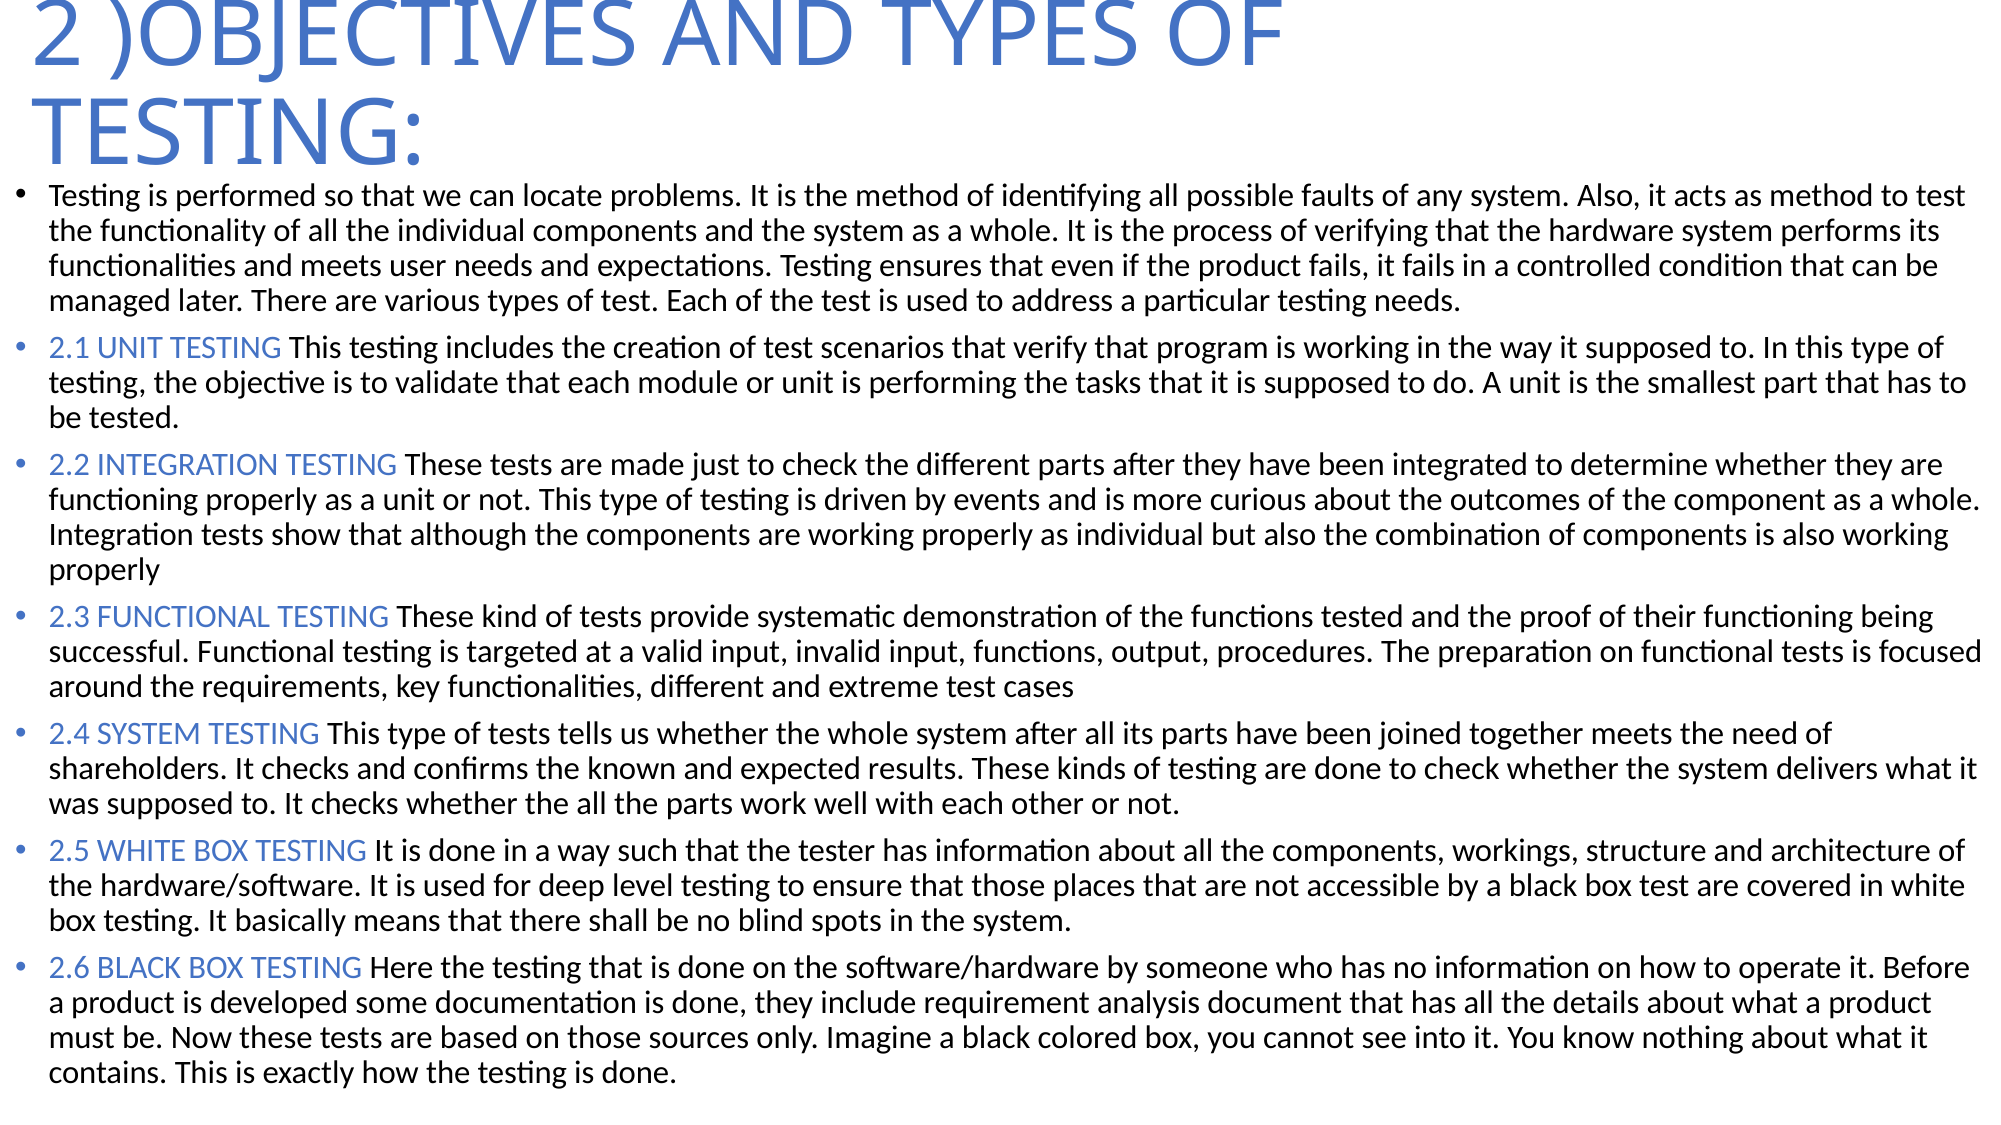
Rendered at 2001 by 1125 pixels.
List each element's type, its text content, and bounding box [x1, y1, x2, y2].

list Testing is performed so that we can locate problems. It is the method of identifying all possible faults of any system. Also, it acts as method to test the functionality of all the individual components and the system as a whole. It is the process of verifying that the hardware system performs its functionalities and meets user needs and expectations. Testing ensures that even if the product fails, it fails in a controlled condition that can be managed later. There are various types of test. Each of the test is used to address a particular testing needs. 2.1 UNIT TESTING This testing includes the creation of test scenarios that verify that program is working in the way it supposed to. In this type of testing, the objective is to validate that each module or unit is performing the tasks that it is supposed to do. A unit is the smallest part that has to be tested. 2.2 INTEGRATION TESTING These tests are made just to check the different parts after they have been integrated to determine whether they are functioning properly as a unit or not. This type of testing is driven by events and is more curious about the outcomes of the component as a whole. Integration tests show that although the components are working properly as individual but also the combination of components is also working properly 2.3 FUNCTIONAL TESTING These kind of tests provide systematic demonstration of the functions tested and the proof of their functioning being successful. Functional testing is targeted at a valid input, invalid input, functions, output, procedures. The preparation on functional tests is focused around the requirements, key functionalities, different and extreme test cases 2.4 SYSTEM TESTING This type of tests tells us whether the whole system after all its parts have been joined together meets the need of shareholders. It checks and confirms the known and expected results. These kinds of testing are done to check whether the system delivers what it was supposed to. It checks whether the all the parts work well with each other or not. 2.5 WHITE BOX TESTING It is done in a way such that the tester has information about all the components, workings, structure and architecture of the hardware/software. It is used for deep level testing to ensure that those places that are not accessible by a black box test are covered in white box testing. It basically means that there shall be no blind spots in the system. 2.6 BLACK BOX TESTING Here the testing that is done on the software/hardware by someone who has no information on how to operate it. Before a product is developed some documentation is done, they include requirement analysis document that has all the details about what a product must be. Now these tests are based on those sources only. Imagine a black colored box, you cannot see into it. You know nothing about what it contains. This is exactly how the testing is done. [0, 170, 2000, 1115]
title 2 )OBJECTIVES AND TYPES OF TESTING: [16, 0, 1499, 170]
